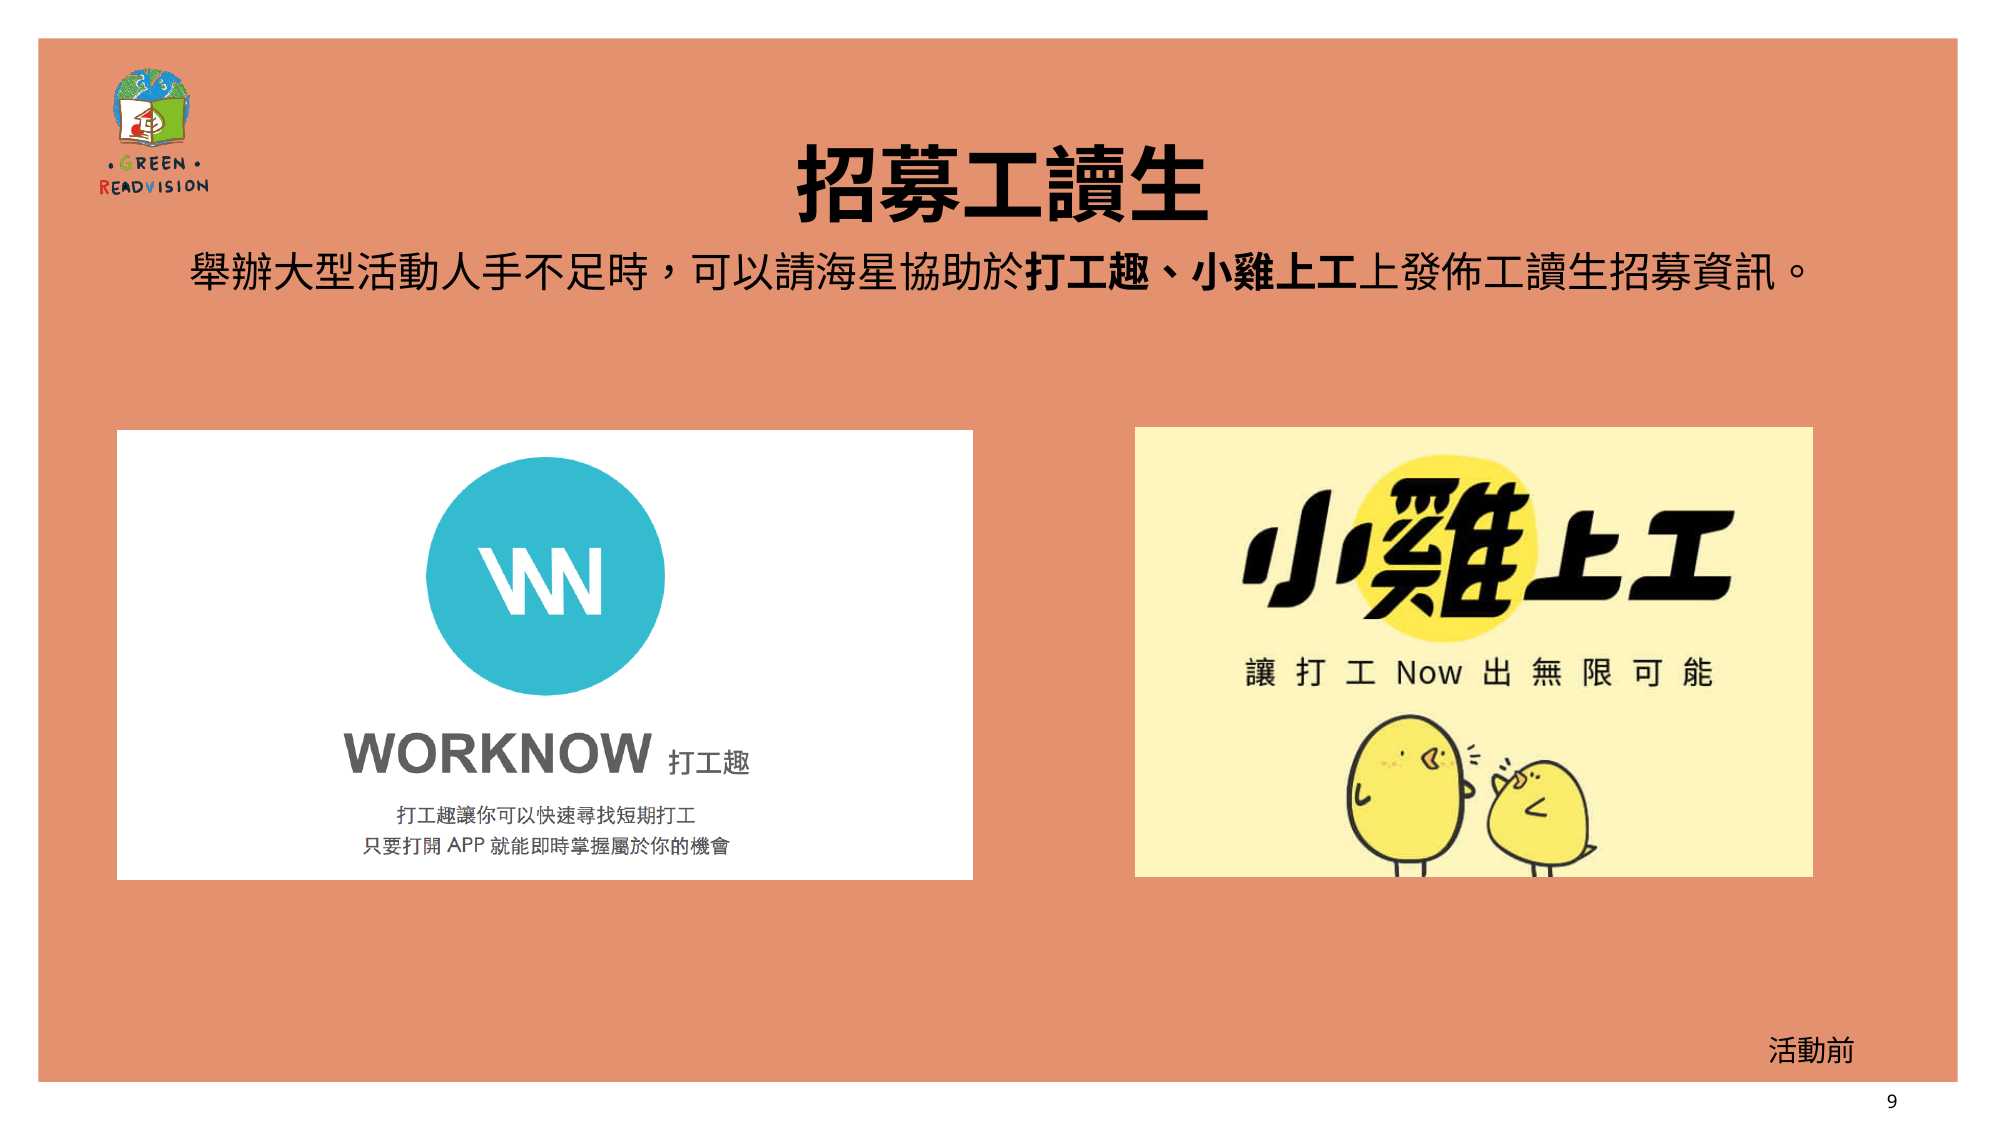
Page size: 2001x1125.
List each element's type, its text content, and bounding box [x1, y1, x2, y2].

text_box 舉辦大型活動人手不足時，可以請海星協助於打工趣、小雞上工上發佈工讀生招募資訊。 [75, 238, 1932, 304]
picture [1135, 427, 1813, 877]
picture [16, 66, 288, 241]
text_box 招募工讀生 [780, 124, 1227, 238]
text_box 活動前 [1753, 1025, 1872, 1075]
picture [117, 430, 973, 880]
text_box [37, 37, 1959, 1083]
text_box 9 [1872, 1081, 1913, 1120]
